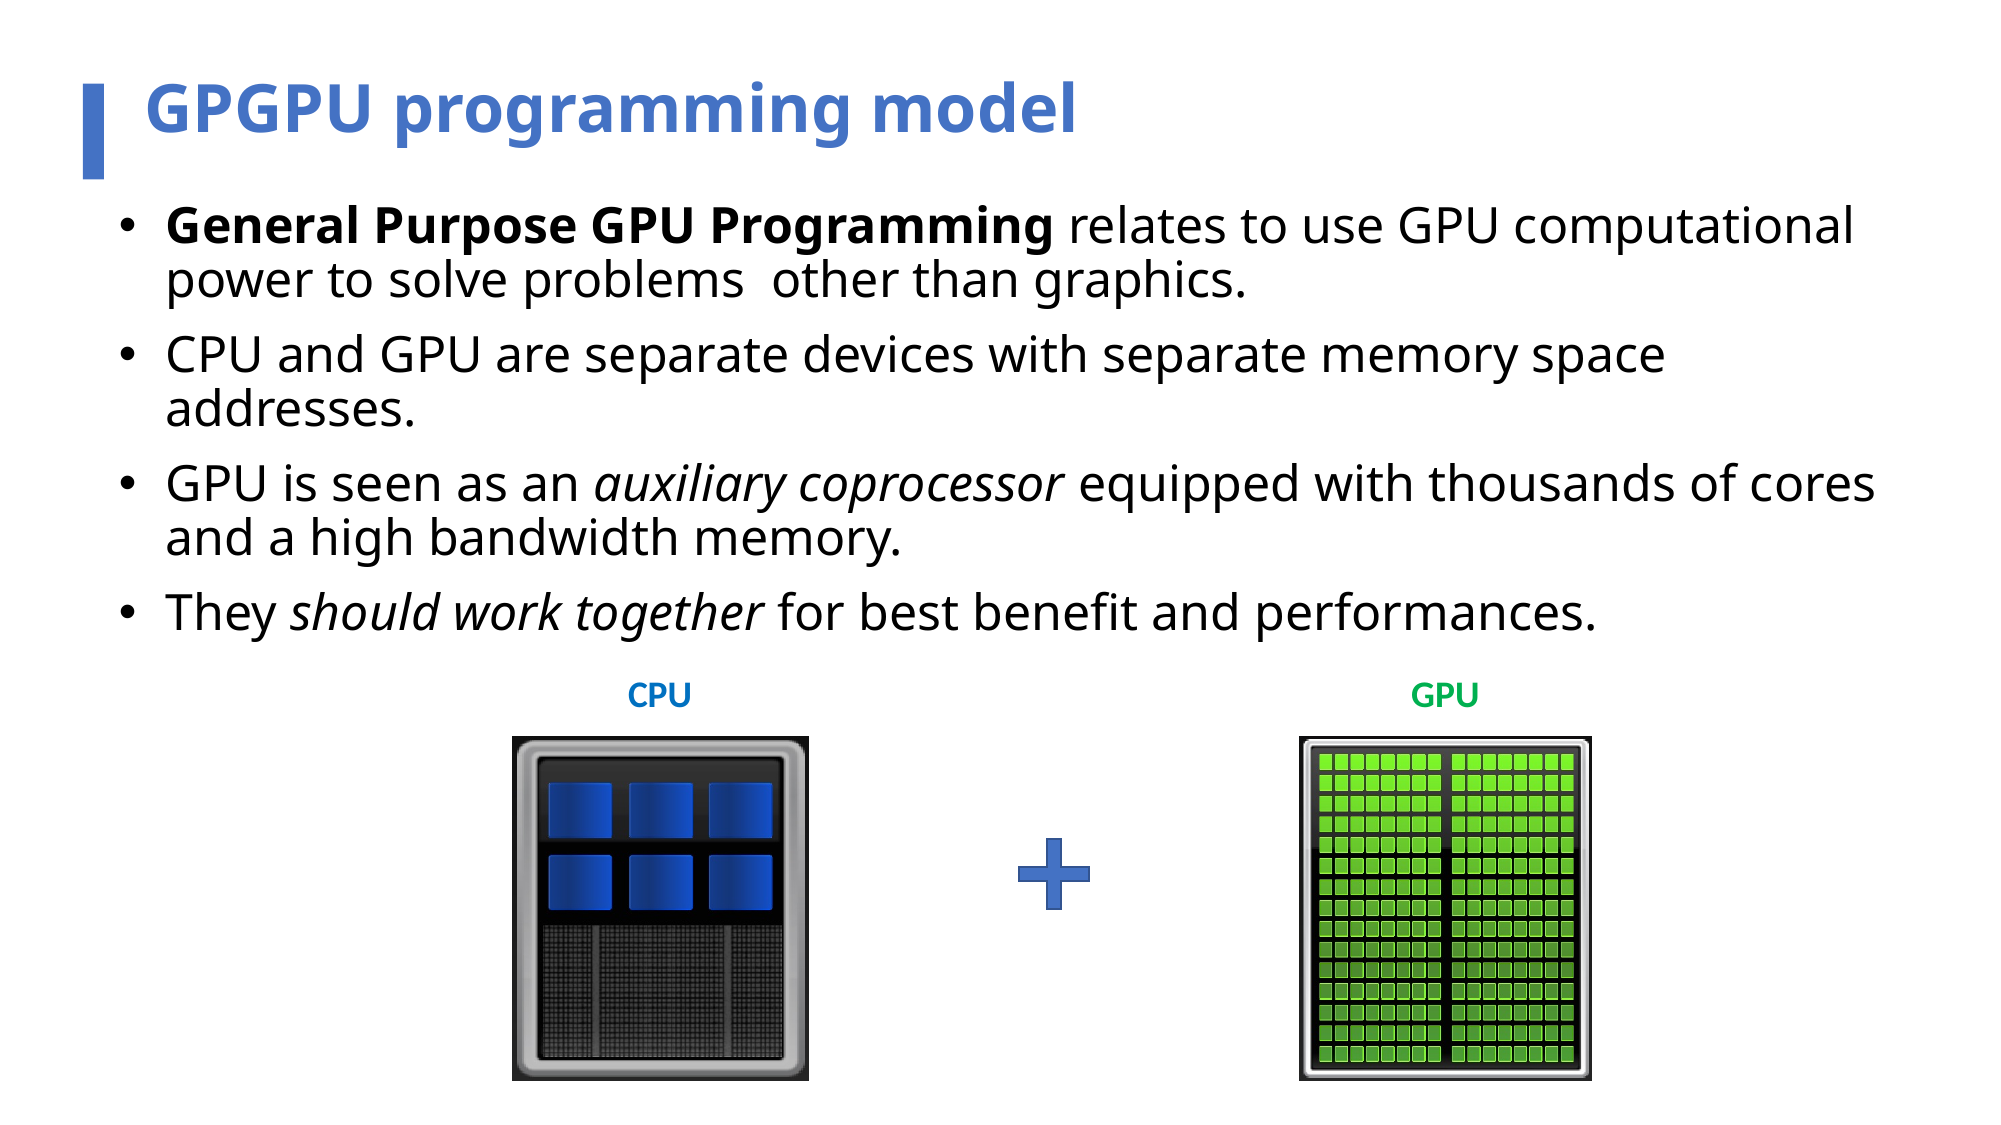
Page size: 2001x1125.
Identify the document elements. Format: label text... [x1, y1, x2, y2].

list General Purpose GPU Programming relates to use GPU computational power to solve problems other than graphics. CPU and GPU are separate devices with separate memory space addresses. GPU is seen as an auxiliary coprocessor equipped with thousands of cores and a high bandwidth memory. They should work together for best benefit and performances. [103, 192, 1934, 1046]
text_box [82, 82, 105, 180]
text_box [512, 662, 809, 1081]
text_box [1299, 662, 1592, 1081]
text_box GPGPU programming model [129, 58, 1453, 154]
text_box [1018, 838, 1090, 910]
